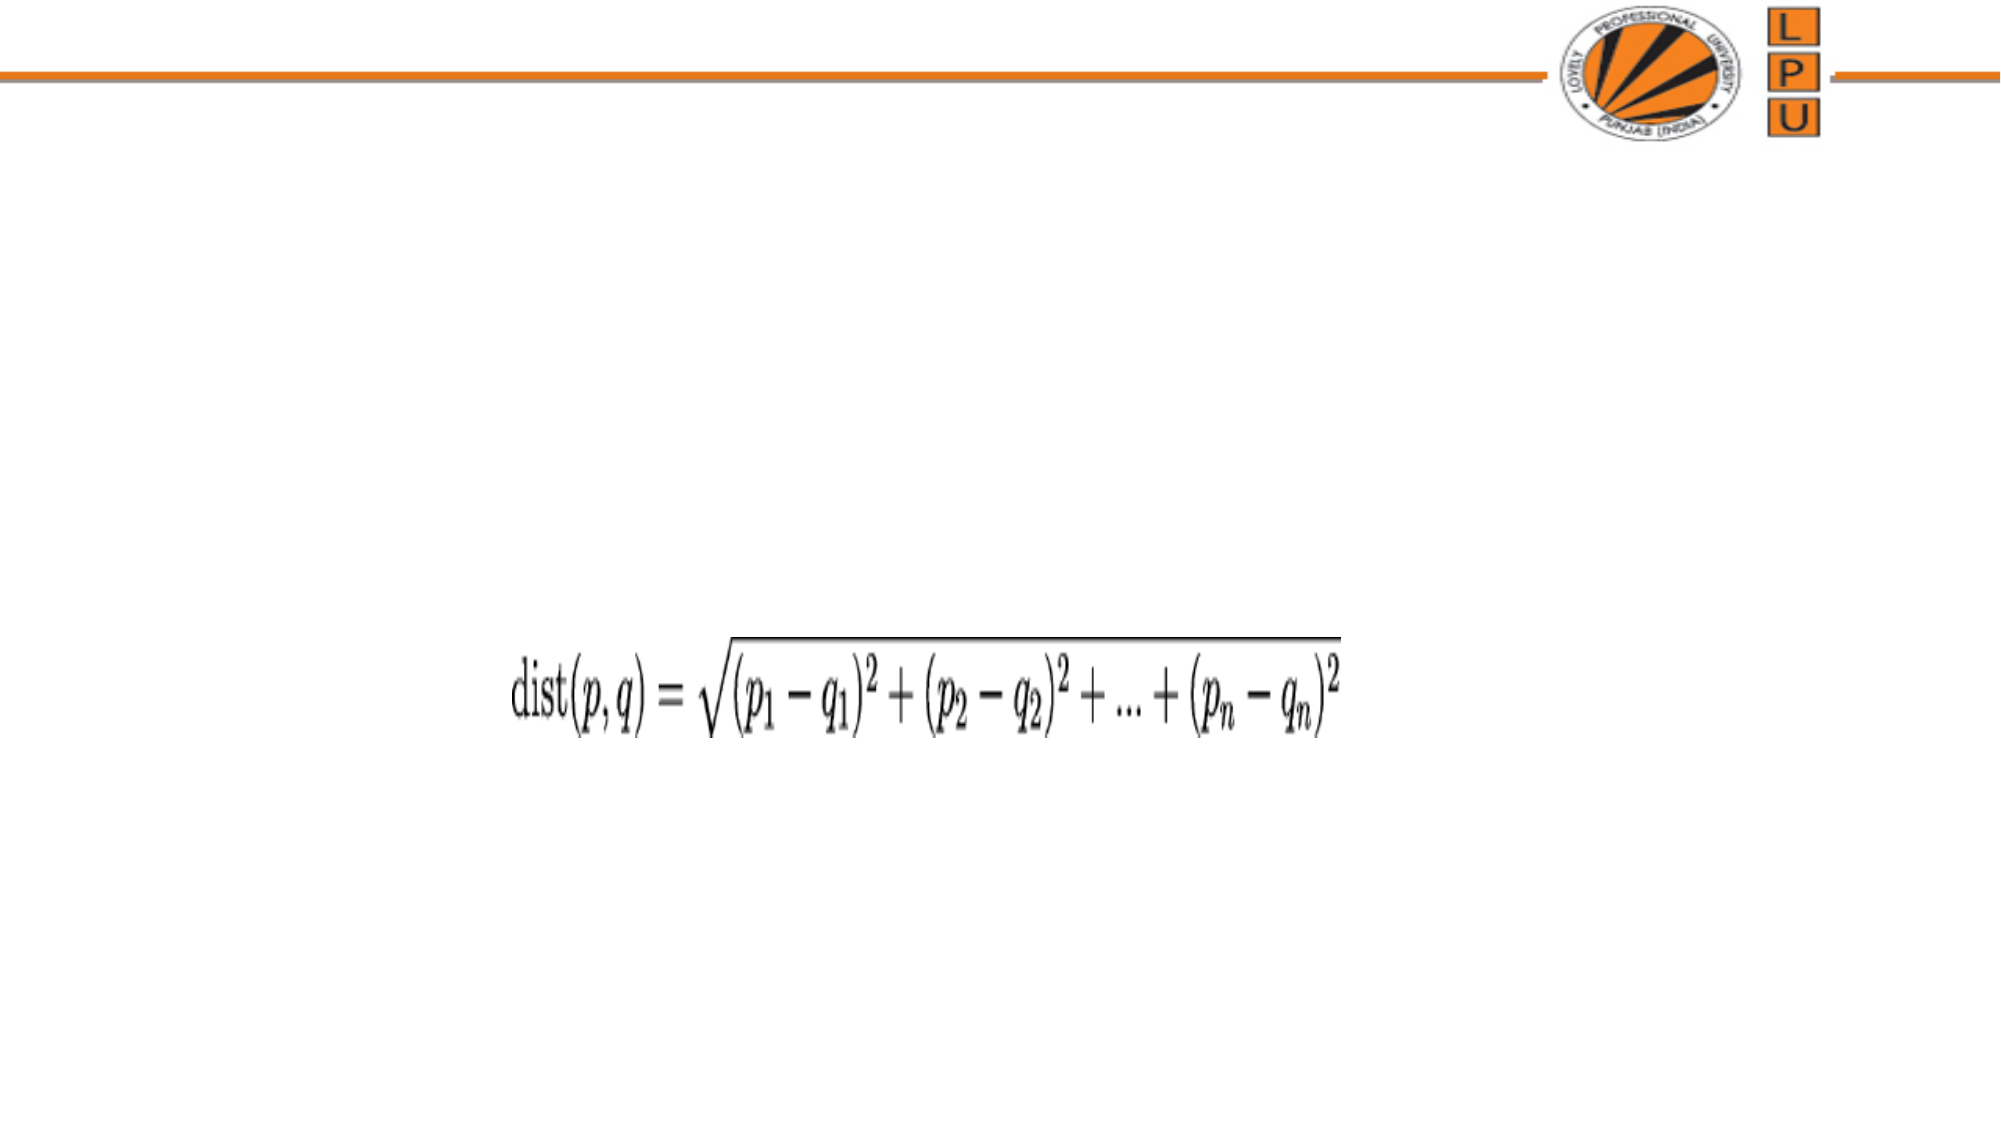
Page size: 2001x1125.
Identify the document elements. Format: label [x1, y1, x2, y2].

picture [0, 0, 2001, 1125]
list [512, 637, 1341, 738]
